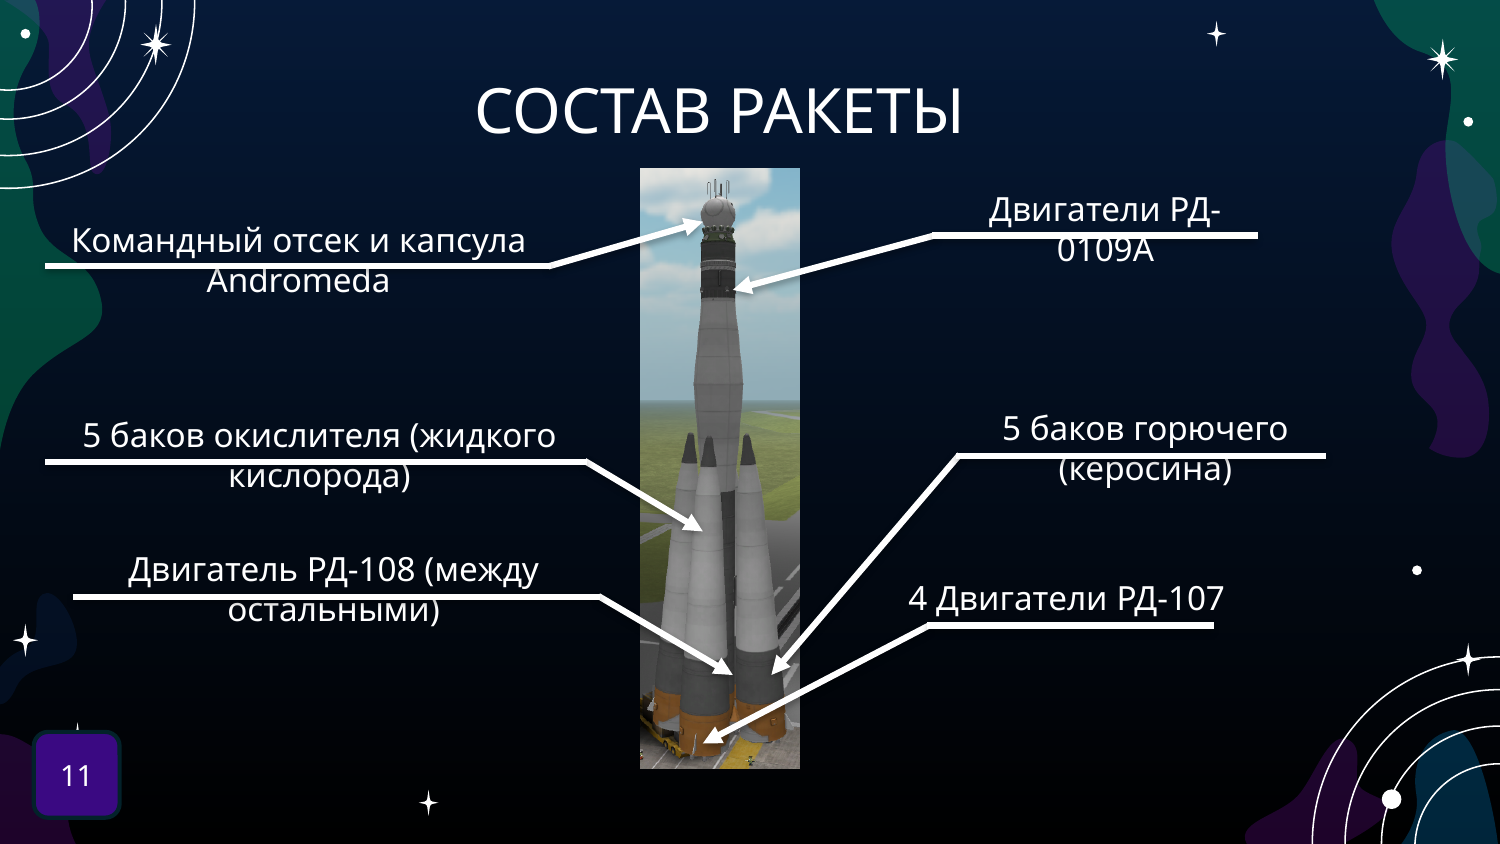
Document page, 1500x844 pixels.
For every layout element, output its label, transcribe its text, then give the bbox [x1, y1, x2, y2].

list Командный отсек и капсула Andromeda [10, 204, 569, 306]
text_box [732, 234, 937, 291]
text_box 5 баков горючего (керосина) [901, 392, 1371, 461]
text_box 11 [31, 729, 122, 820]
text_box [598, 595, 734, 676]
text_box Двигатели РД-0109А [933, 173, 1259, 235]
picture [640, 676, 800, 770]
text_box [548, 221, 704, 267]
text_box 5 баков окислителя (жидкого кислорода) [12, 398, 608, 467]
title СОСТАВ РАКЕТЫ [87, 56, 1353, 151]
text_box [702, 625, 929, 744]
picture [640, 168, 800, 625]
text_box Двигатель РД-108 (между остальными) [38, 532, 611, 601]
text_box 4 Двигатели РД-107 [965, 562, 1287, 631]
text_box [771, 454, 960, 676]
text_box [584, 460, 704, 532]
